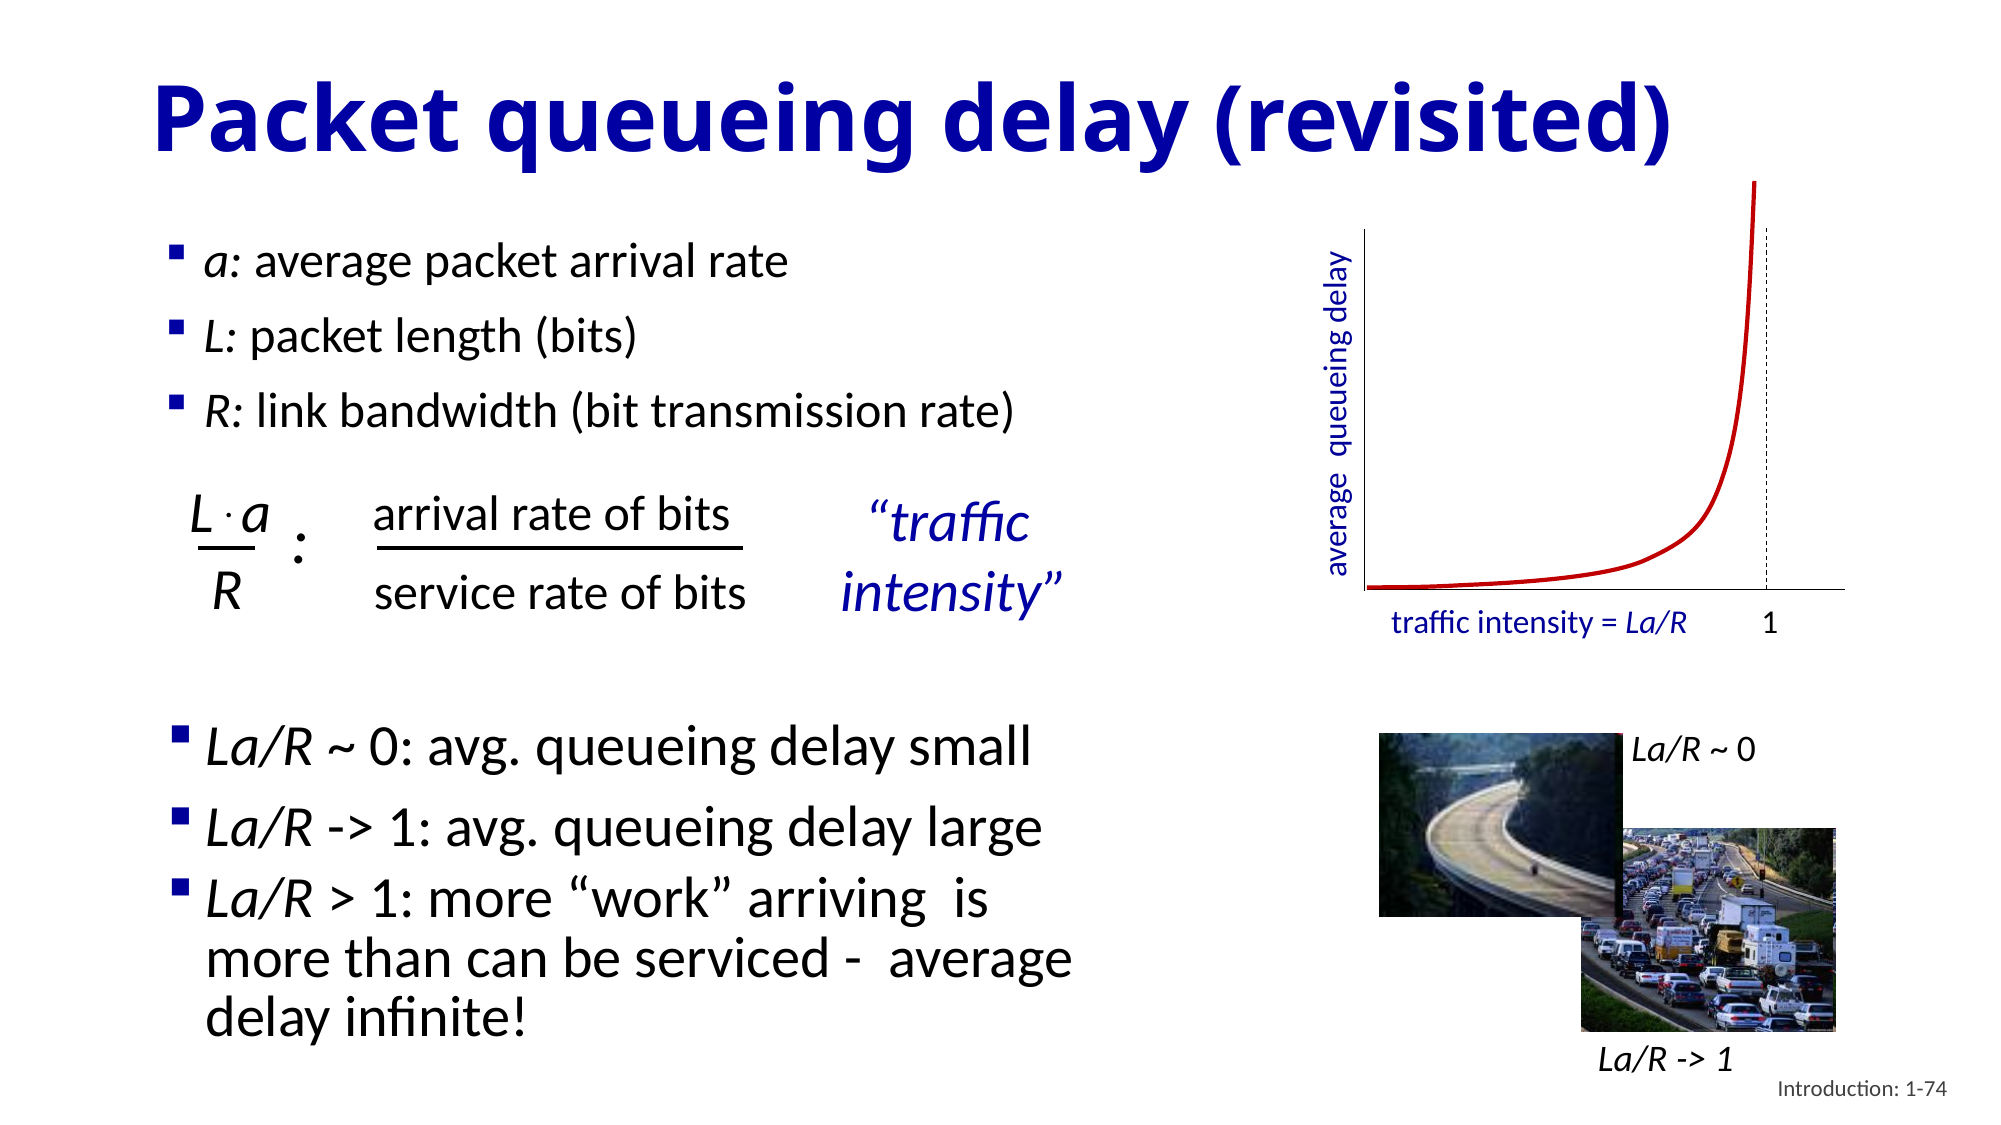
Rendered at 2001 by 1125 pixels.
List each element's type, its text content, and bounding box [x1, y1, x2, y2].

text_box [196, 543, 765, 630]
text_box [174, 467, 748, 553]
text_box La/R ~ 0: avg. queueing delay small La/R -> 1: avg. queueing delay large La/R > 1: more “work” arriving is more than can be serviced - average delay infinite! [152, 699, 1134, 1017]
text_box “traffic intensity” [825, 476, 1083, 631]
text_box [1379, 716, 1836, 1088]
text_box a: average packet arrival rate L: packet length (bits) R: link bandwidth (bit transmission rate) [150, 227, 1079, 520]
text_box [197, 489, 743, 585]
title Packet queueing delay (revisited) [135, 47, 1861, 195]
slide_number Introduction: 1-74 [1512, 1056, 1963, 1117]
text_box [1312, 180, 1846, 672]
